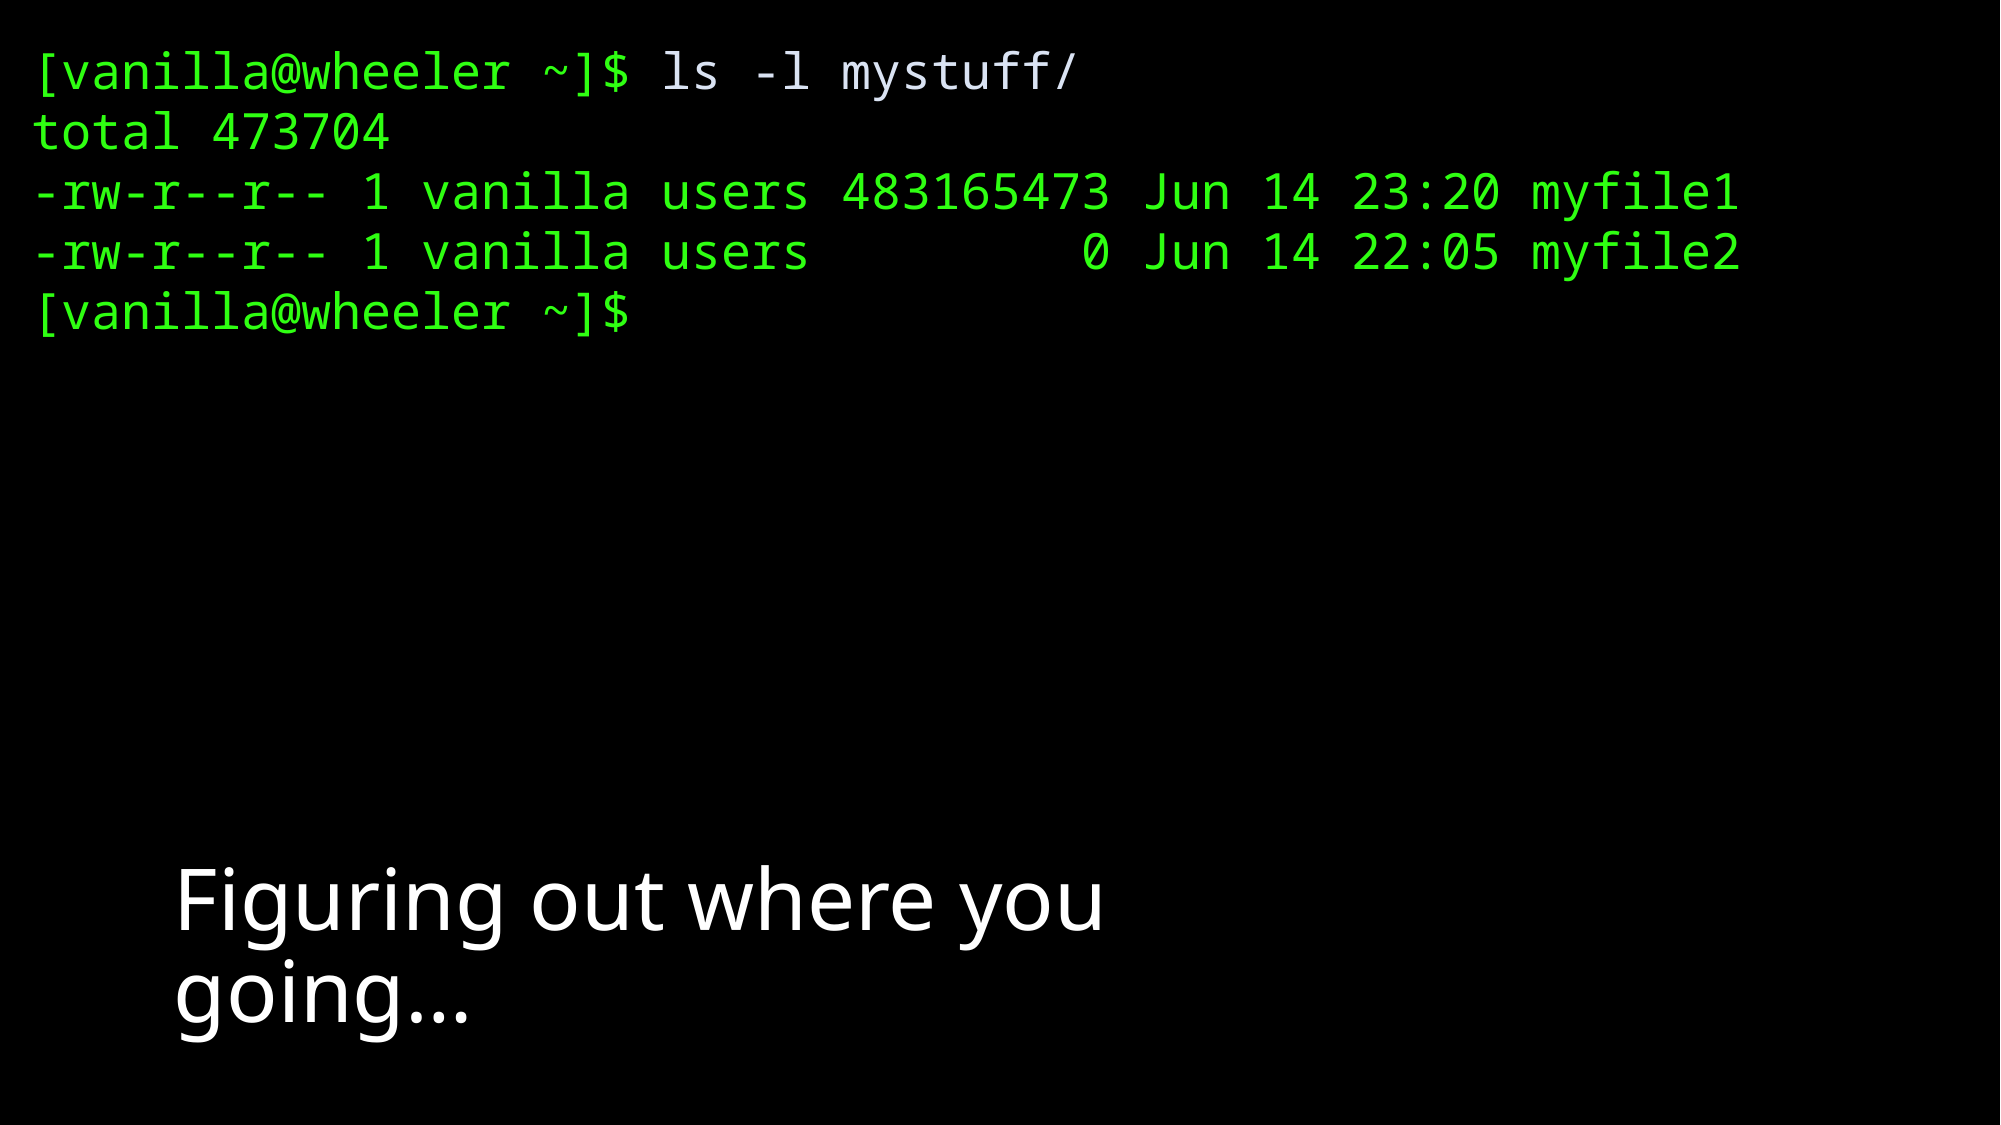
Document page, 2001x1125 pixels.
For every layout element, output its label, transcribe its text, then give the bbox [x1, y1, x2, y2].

text_box [vanilla@wheeler ~]$ ls -l mystuff/ total 473704 -rw-r--r-- 1 vanilla users 483165473 Jun 14 23:20 myfile1 -rw-r--r-- 1 vanilla users 0 Jun 14 22:05 myfile2 [vanilla@wheeler ~]$ [16, 32, 1971, 348]
text_box Figuring out where you going… [158, 845, 1303, 1053]
